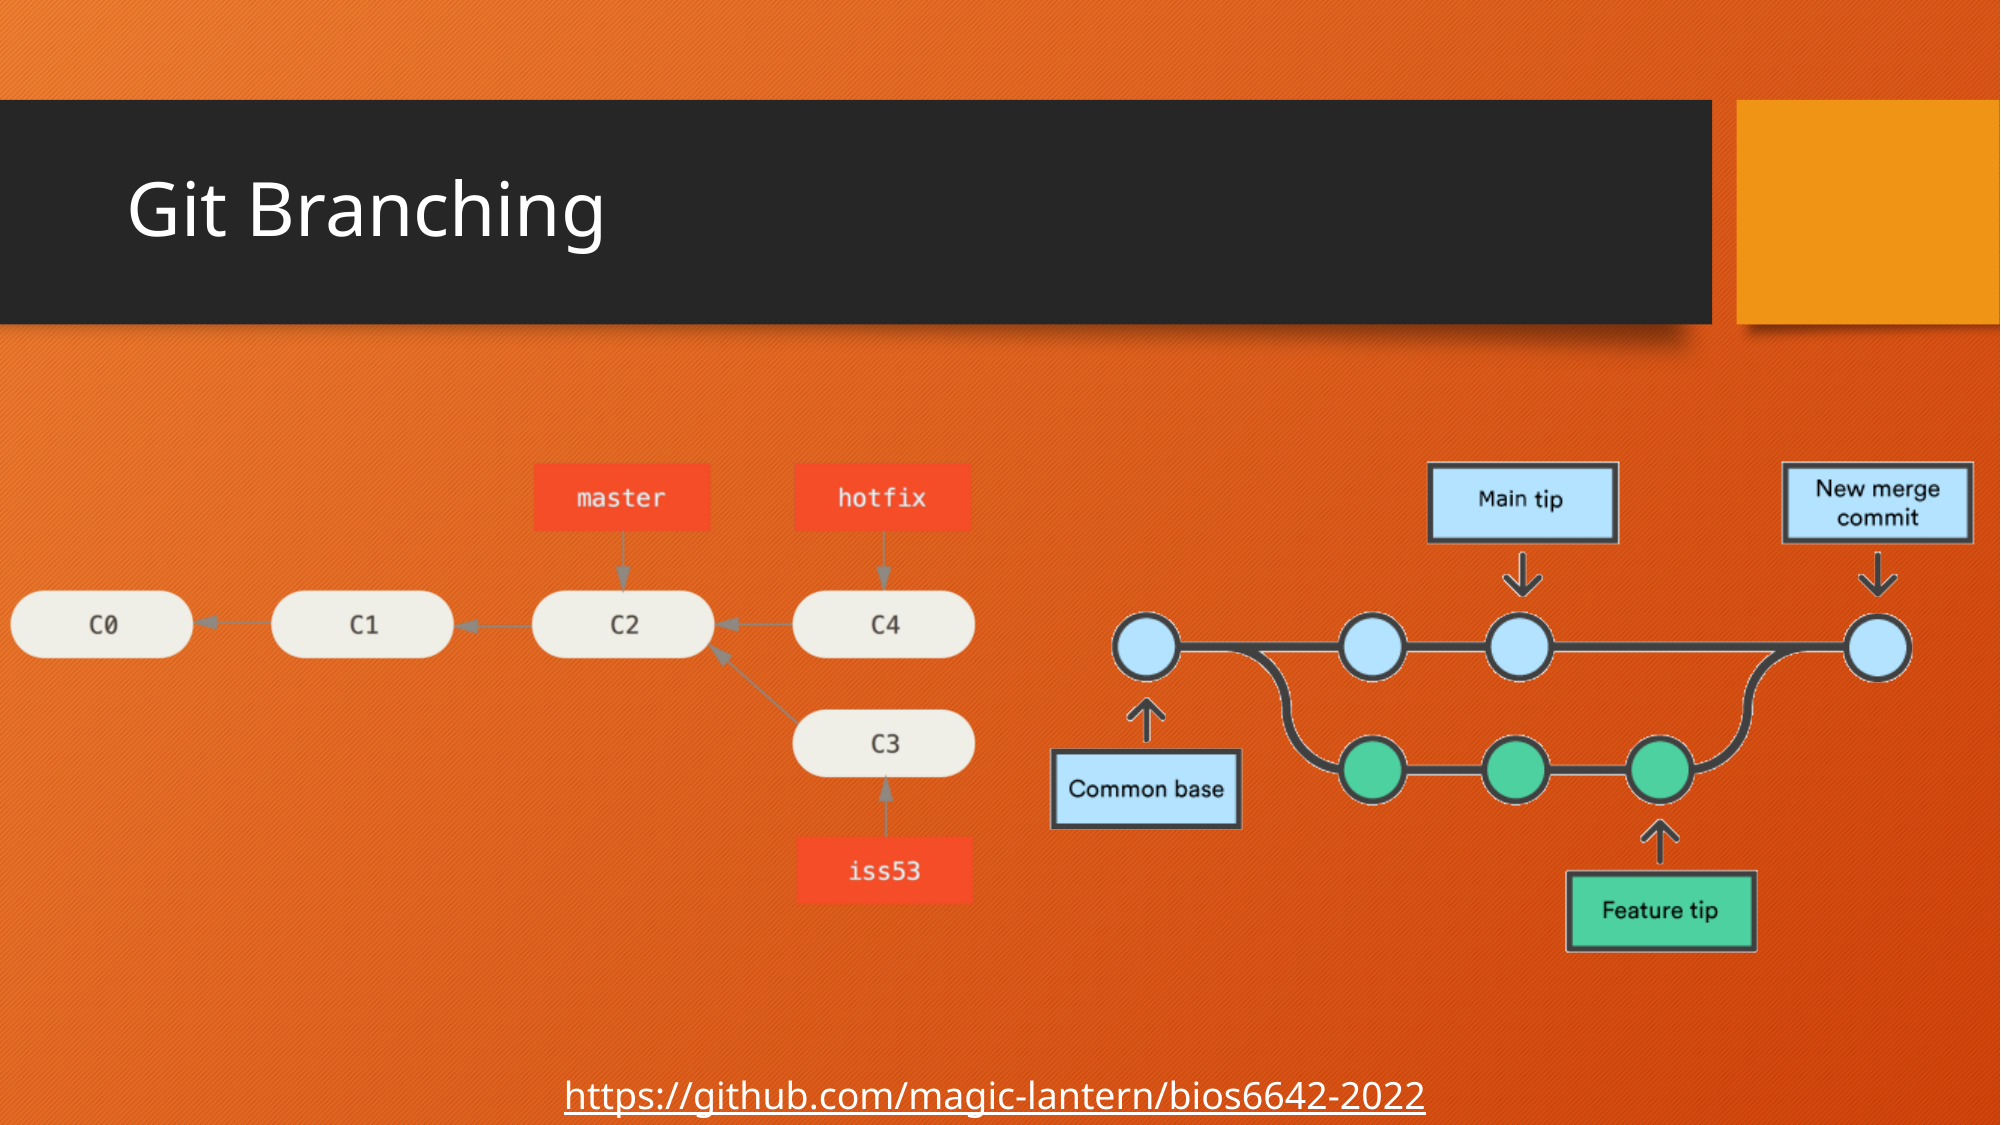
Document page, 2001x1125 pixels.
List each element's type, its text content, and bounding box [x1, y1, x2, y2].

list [0, 441, 914, 927]
text_box https://github.com/magic-lantern/bios6642-2022 [0, 1064, 2000, 1125]
title Git Branching [111, 123, 1689, 301]
picture [0, 304, 2000, 993]
